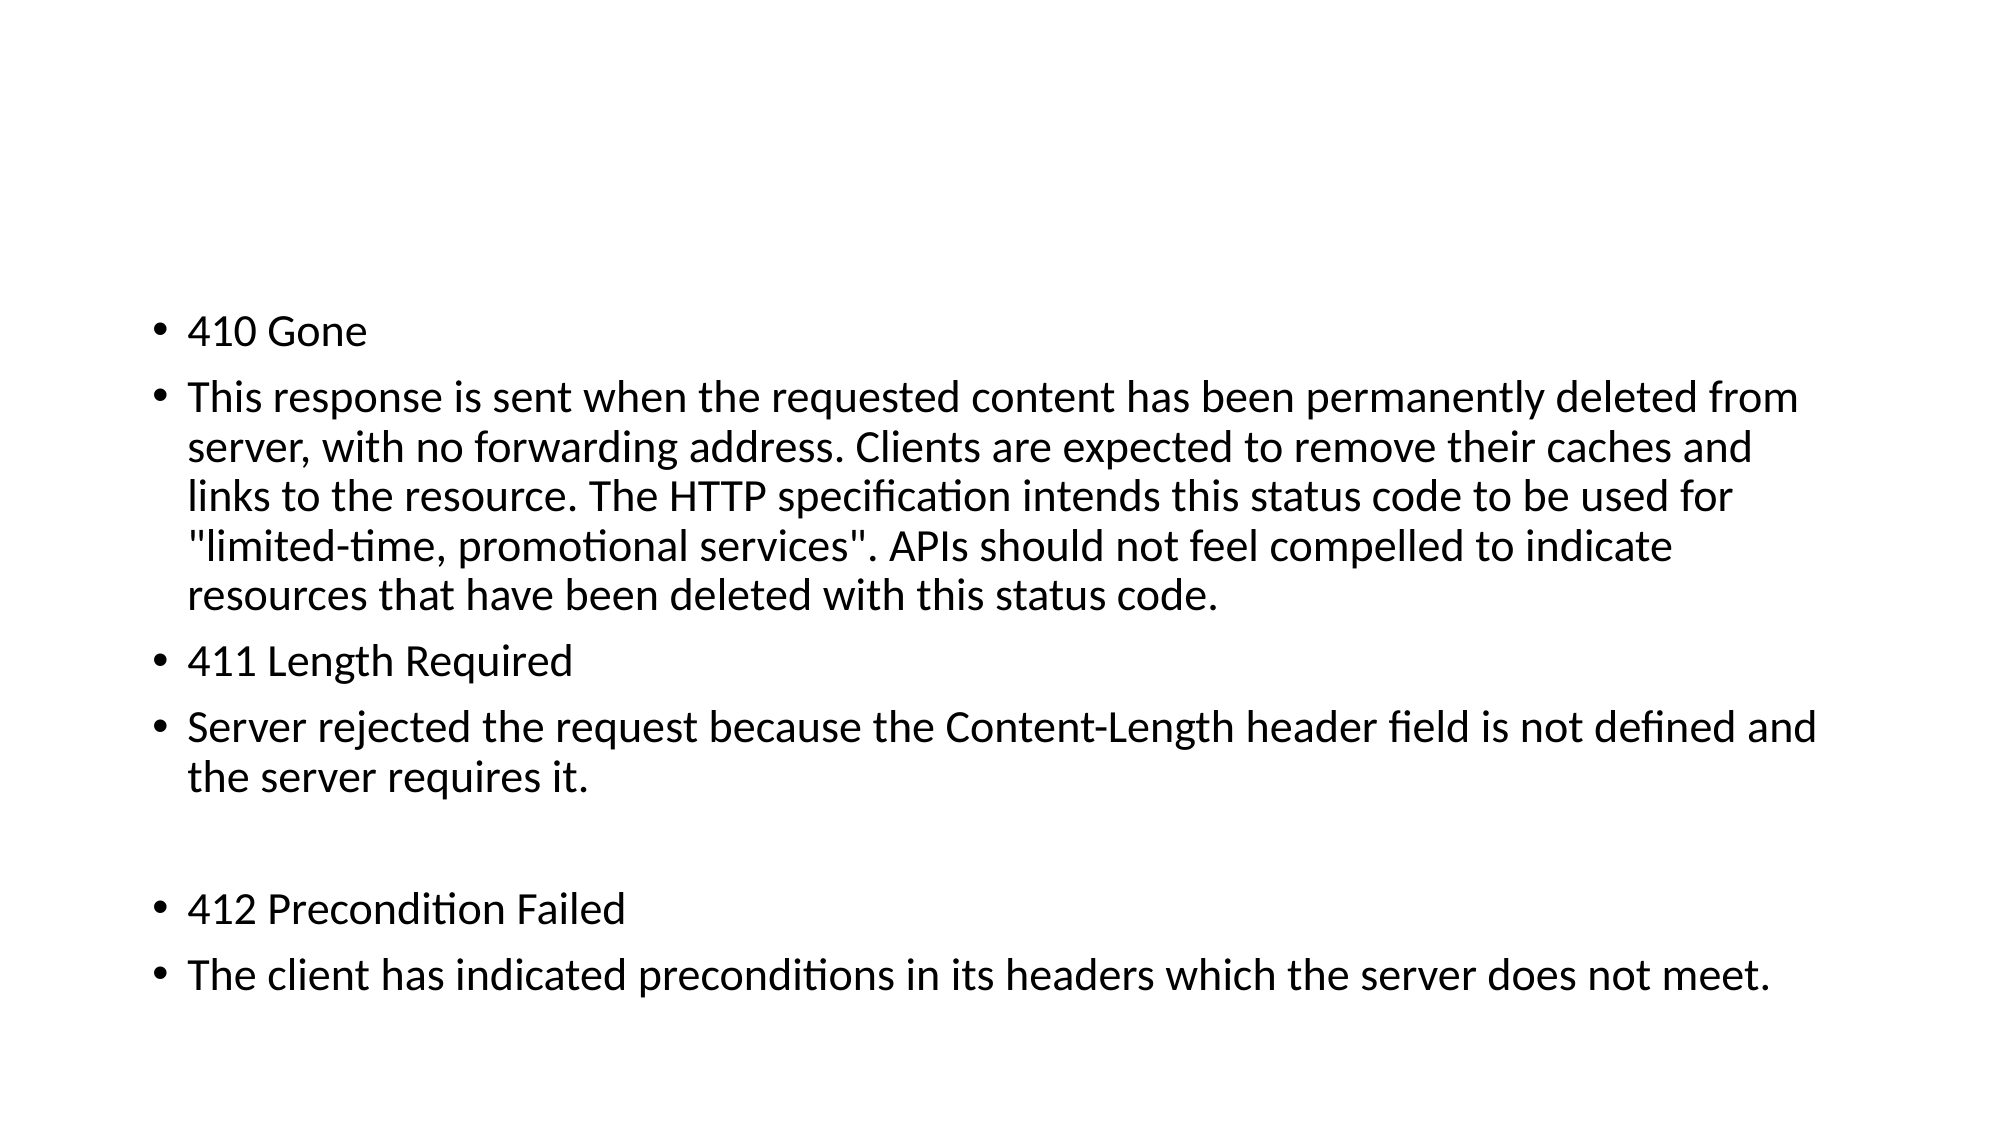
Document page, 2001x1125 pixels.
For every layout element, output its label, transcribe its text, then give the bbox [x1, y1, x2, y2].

list 410 Gone This response is sent when the requested content has been permanently deleted from server, with no forwarding address. Clients are expected to remove their caches and links to the resource. The HTTP specification intends this status code to be used for "limited-time, promotional services". APIs should not feel compelled to indicate resources that have been deleted with this status code. 411 Length Required Server rejected the request because the Content-Length header field is not defined and the server requires it. 412 Precondition Failed The client has indicated preconditions in its headers which the server does not meet. [137, 299, 1863, 1014]
